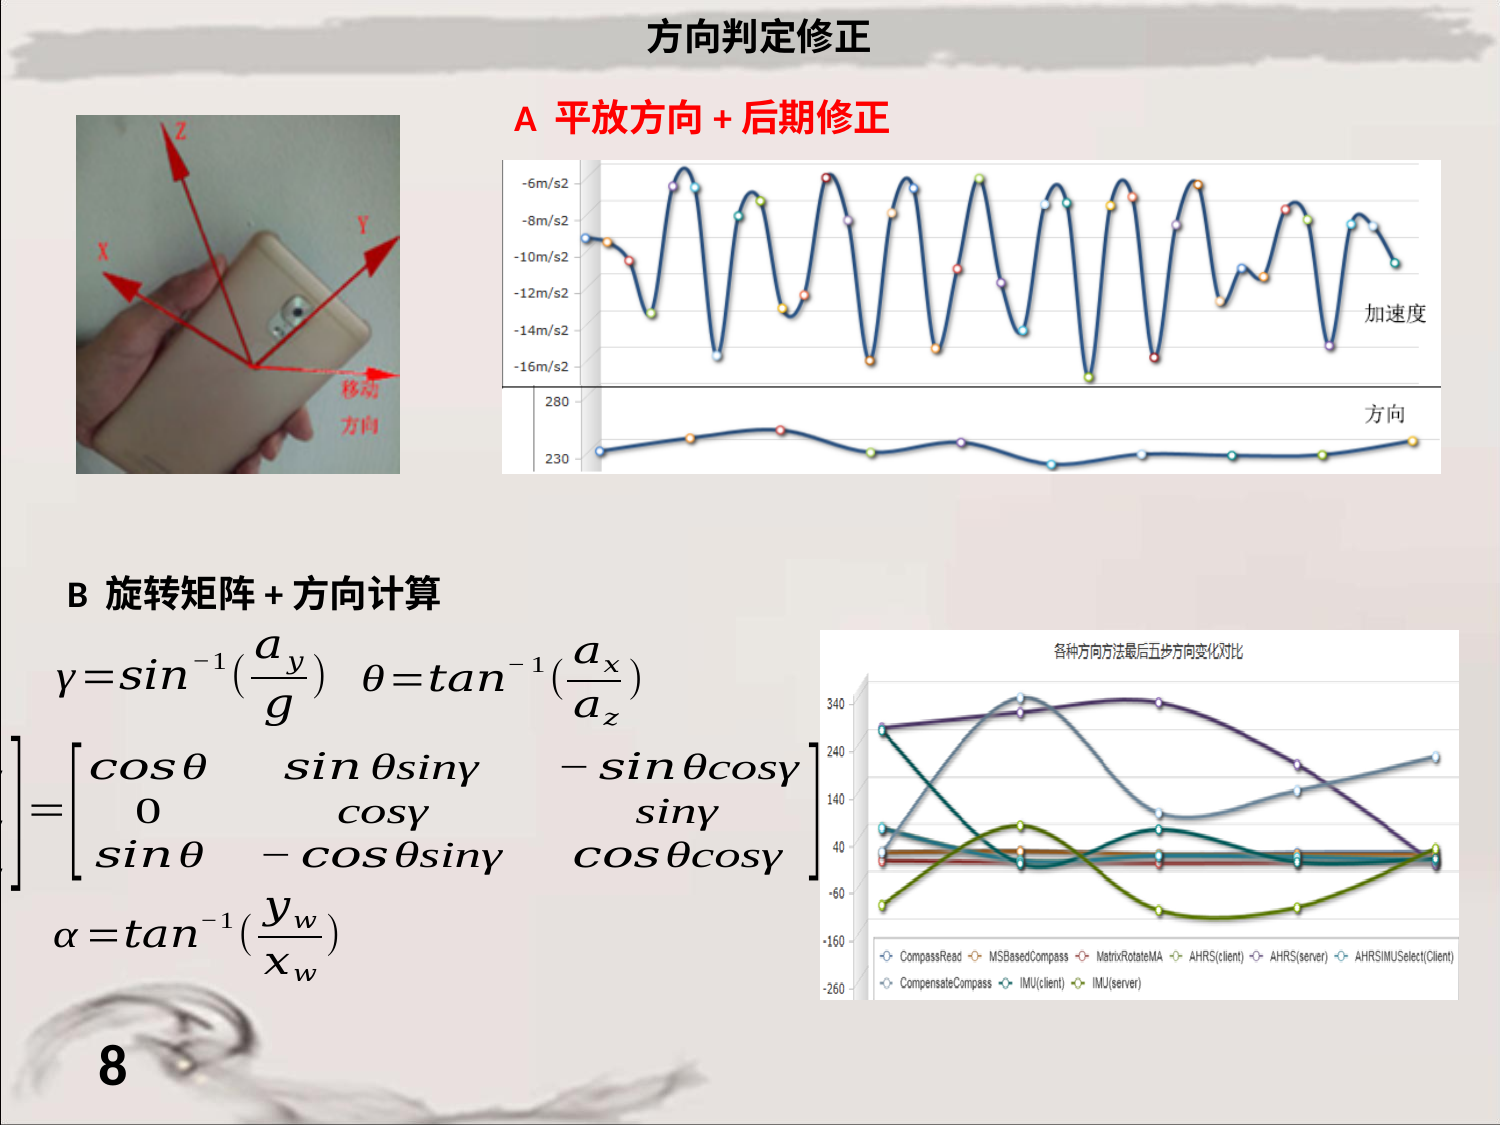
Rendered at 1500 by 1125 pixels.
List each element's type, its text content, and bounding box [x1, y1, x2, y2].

text_box B 旋转矩阵+方向计算 [52, 562, 655, 623]
picture [0, 0, 1500, 1125]
text_box 方向判定修正 [631, 5, 1010, 66]
text_box 8 [83, 1020, 172, 1105]
text_box A 平放方向+后期修正 [499, 86, 906, 161]
